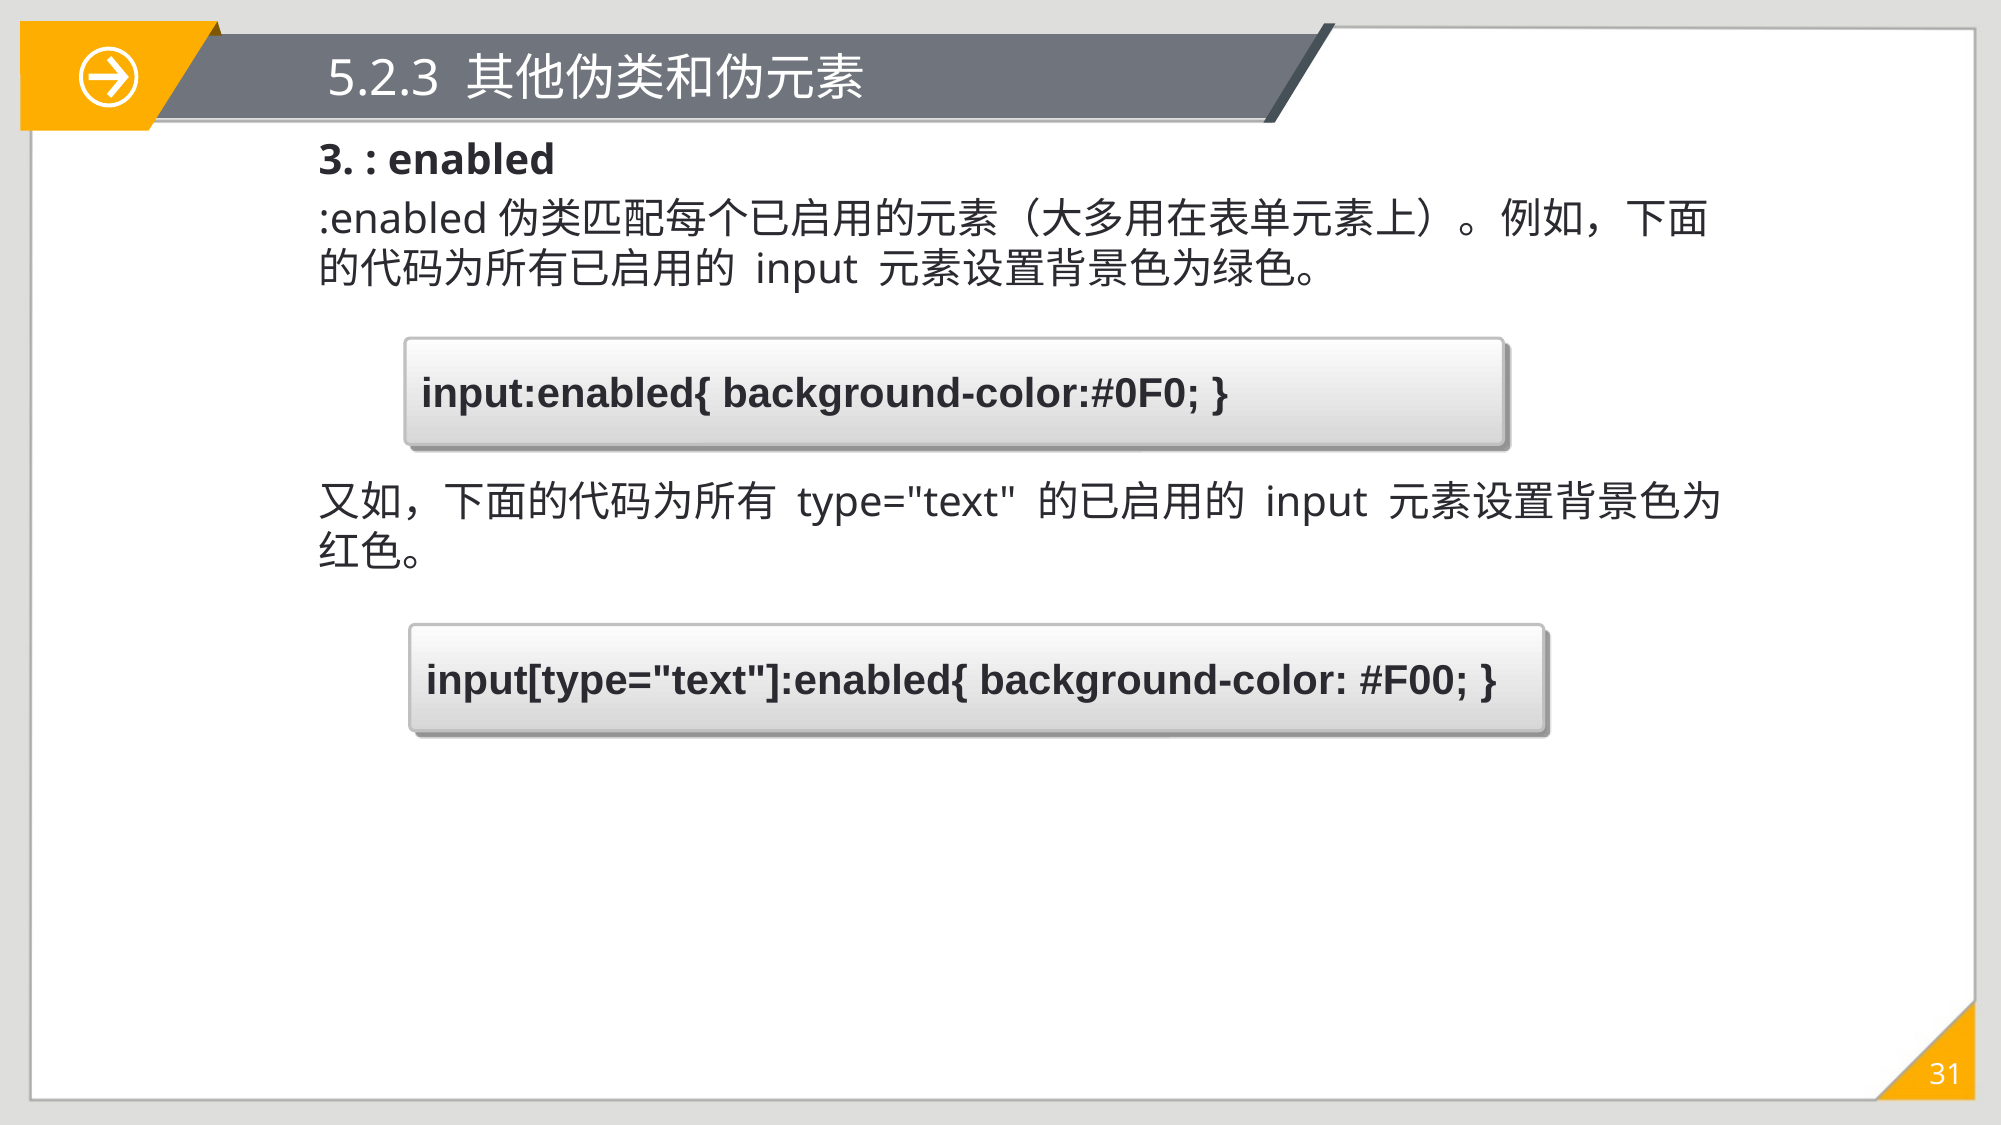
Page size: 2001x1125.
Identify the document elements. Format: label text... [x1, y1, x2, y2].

text_box input[type="text"]:enabled{ background-color: #F00; } [409, 624, 1544, 731]
list 3. : enabled :enabled伪类匹配每个已启用的元素（大多用在表单元素上）。例如，下面的代码为所有已启用的 input 元素设置背景色为绿色。 又如，下面的代码为所有 type="text" 的已启用的 input 元素设置背景色为红色。 [303, 125, 1751, 610]
text_box input:enabled{ background-color:#0F0; } [404, 338, 1504, 445]
title 5.2.3 其他伪类和伪元素 [312, 37, 1690, 113]
picture [0, 0, 2001, 1125]
